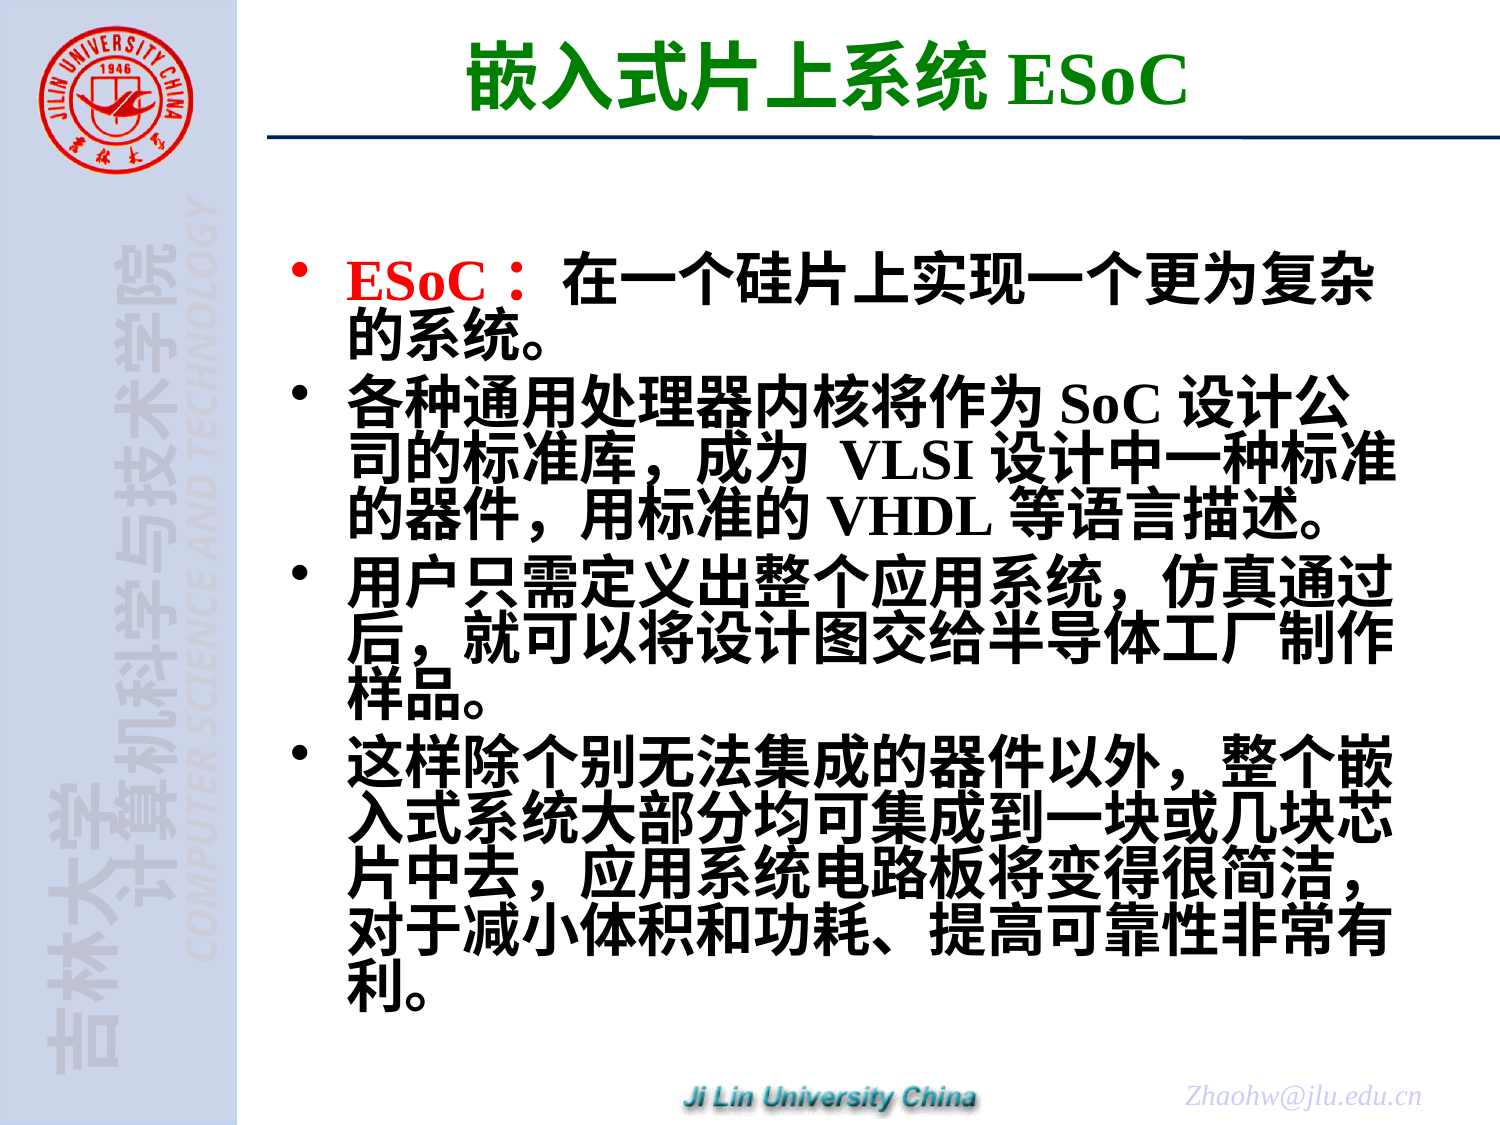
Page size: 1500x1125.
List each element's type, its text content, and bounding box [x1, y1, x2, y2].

title 嵌入式片上系统ESoC [274, 12, 1401, 138]
picture [37, 24, 194, 175]
list ESoC：在一个硅片上实现一个更为复杂的系统。 各种通用处理器内核将作为SoC设计公司的标准库，成为 VLSI设计中一种标准的器件，用标准的VHDL等语言描述。 用户只需定义出整个应用系统，仿真通过后，就可以将设计图交给半导体工厂制作样品。 这样除个别无法集成的器件以外，整个嵌入式系统大部分均可集成到一块或几块芯片中去，应用系统电路板将变得很简洁，对于减小体积和功耗、提高可靠性非常有利。 [274, 247, 1426, 1048]
